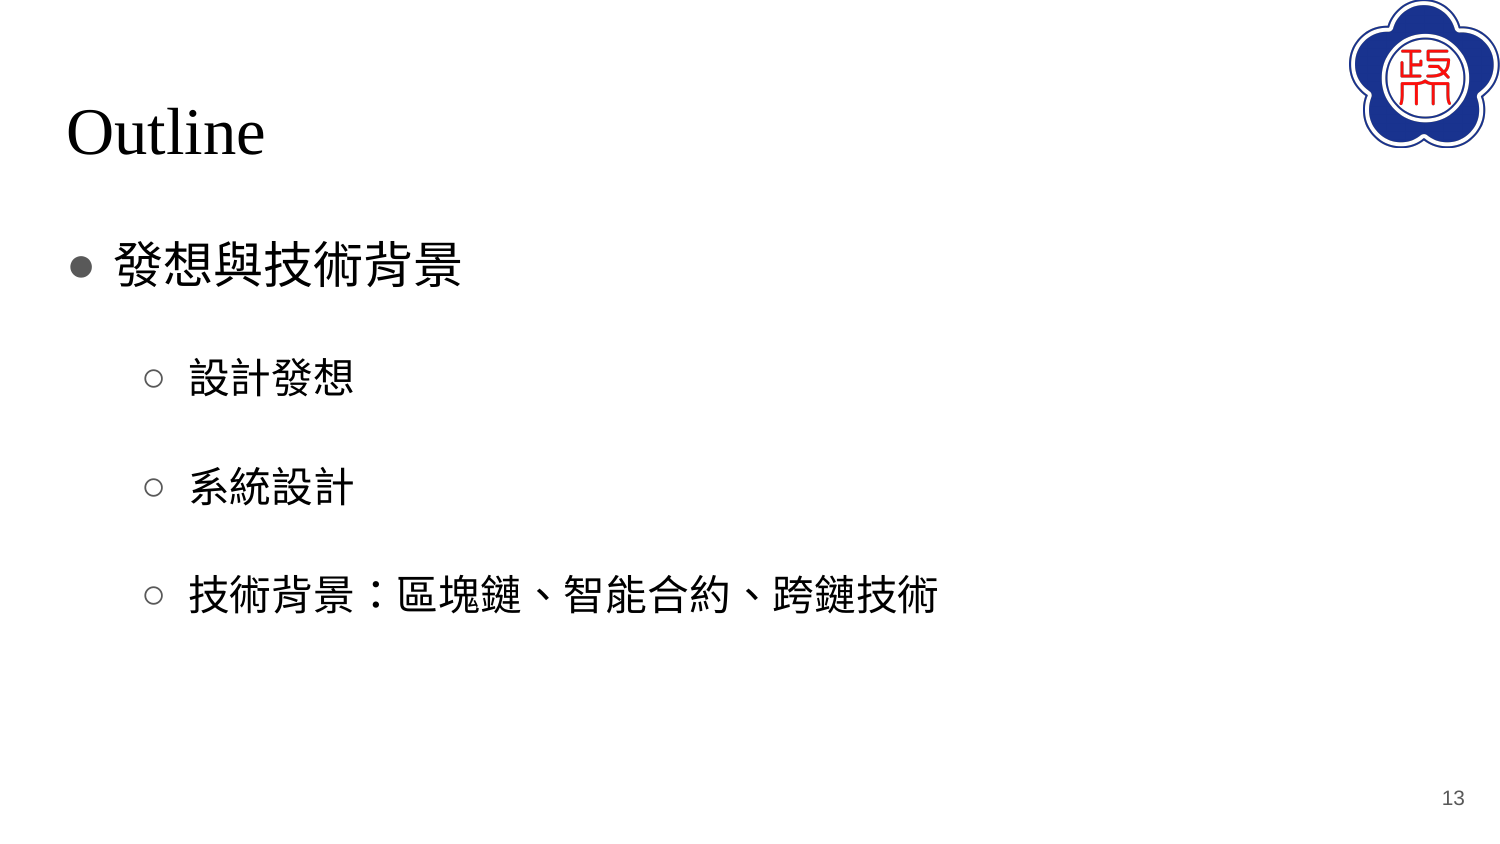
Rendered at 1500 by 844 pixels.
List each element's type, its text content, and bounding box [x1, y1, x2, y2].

title Outline [51, 72, 1449, 167]
list 發想與技術背景 設計發想 系統設計 技術背景：區塊鏈、智能合約、跨鏈技術 [51, 189, 1449, 801]
slide_number 13 [1389, 764, 1480, 830]
picture [1349, 0, 1500, 148]
